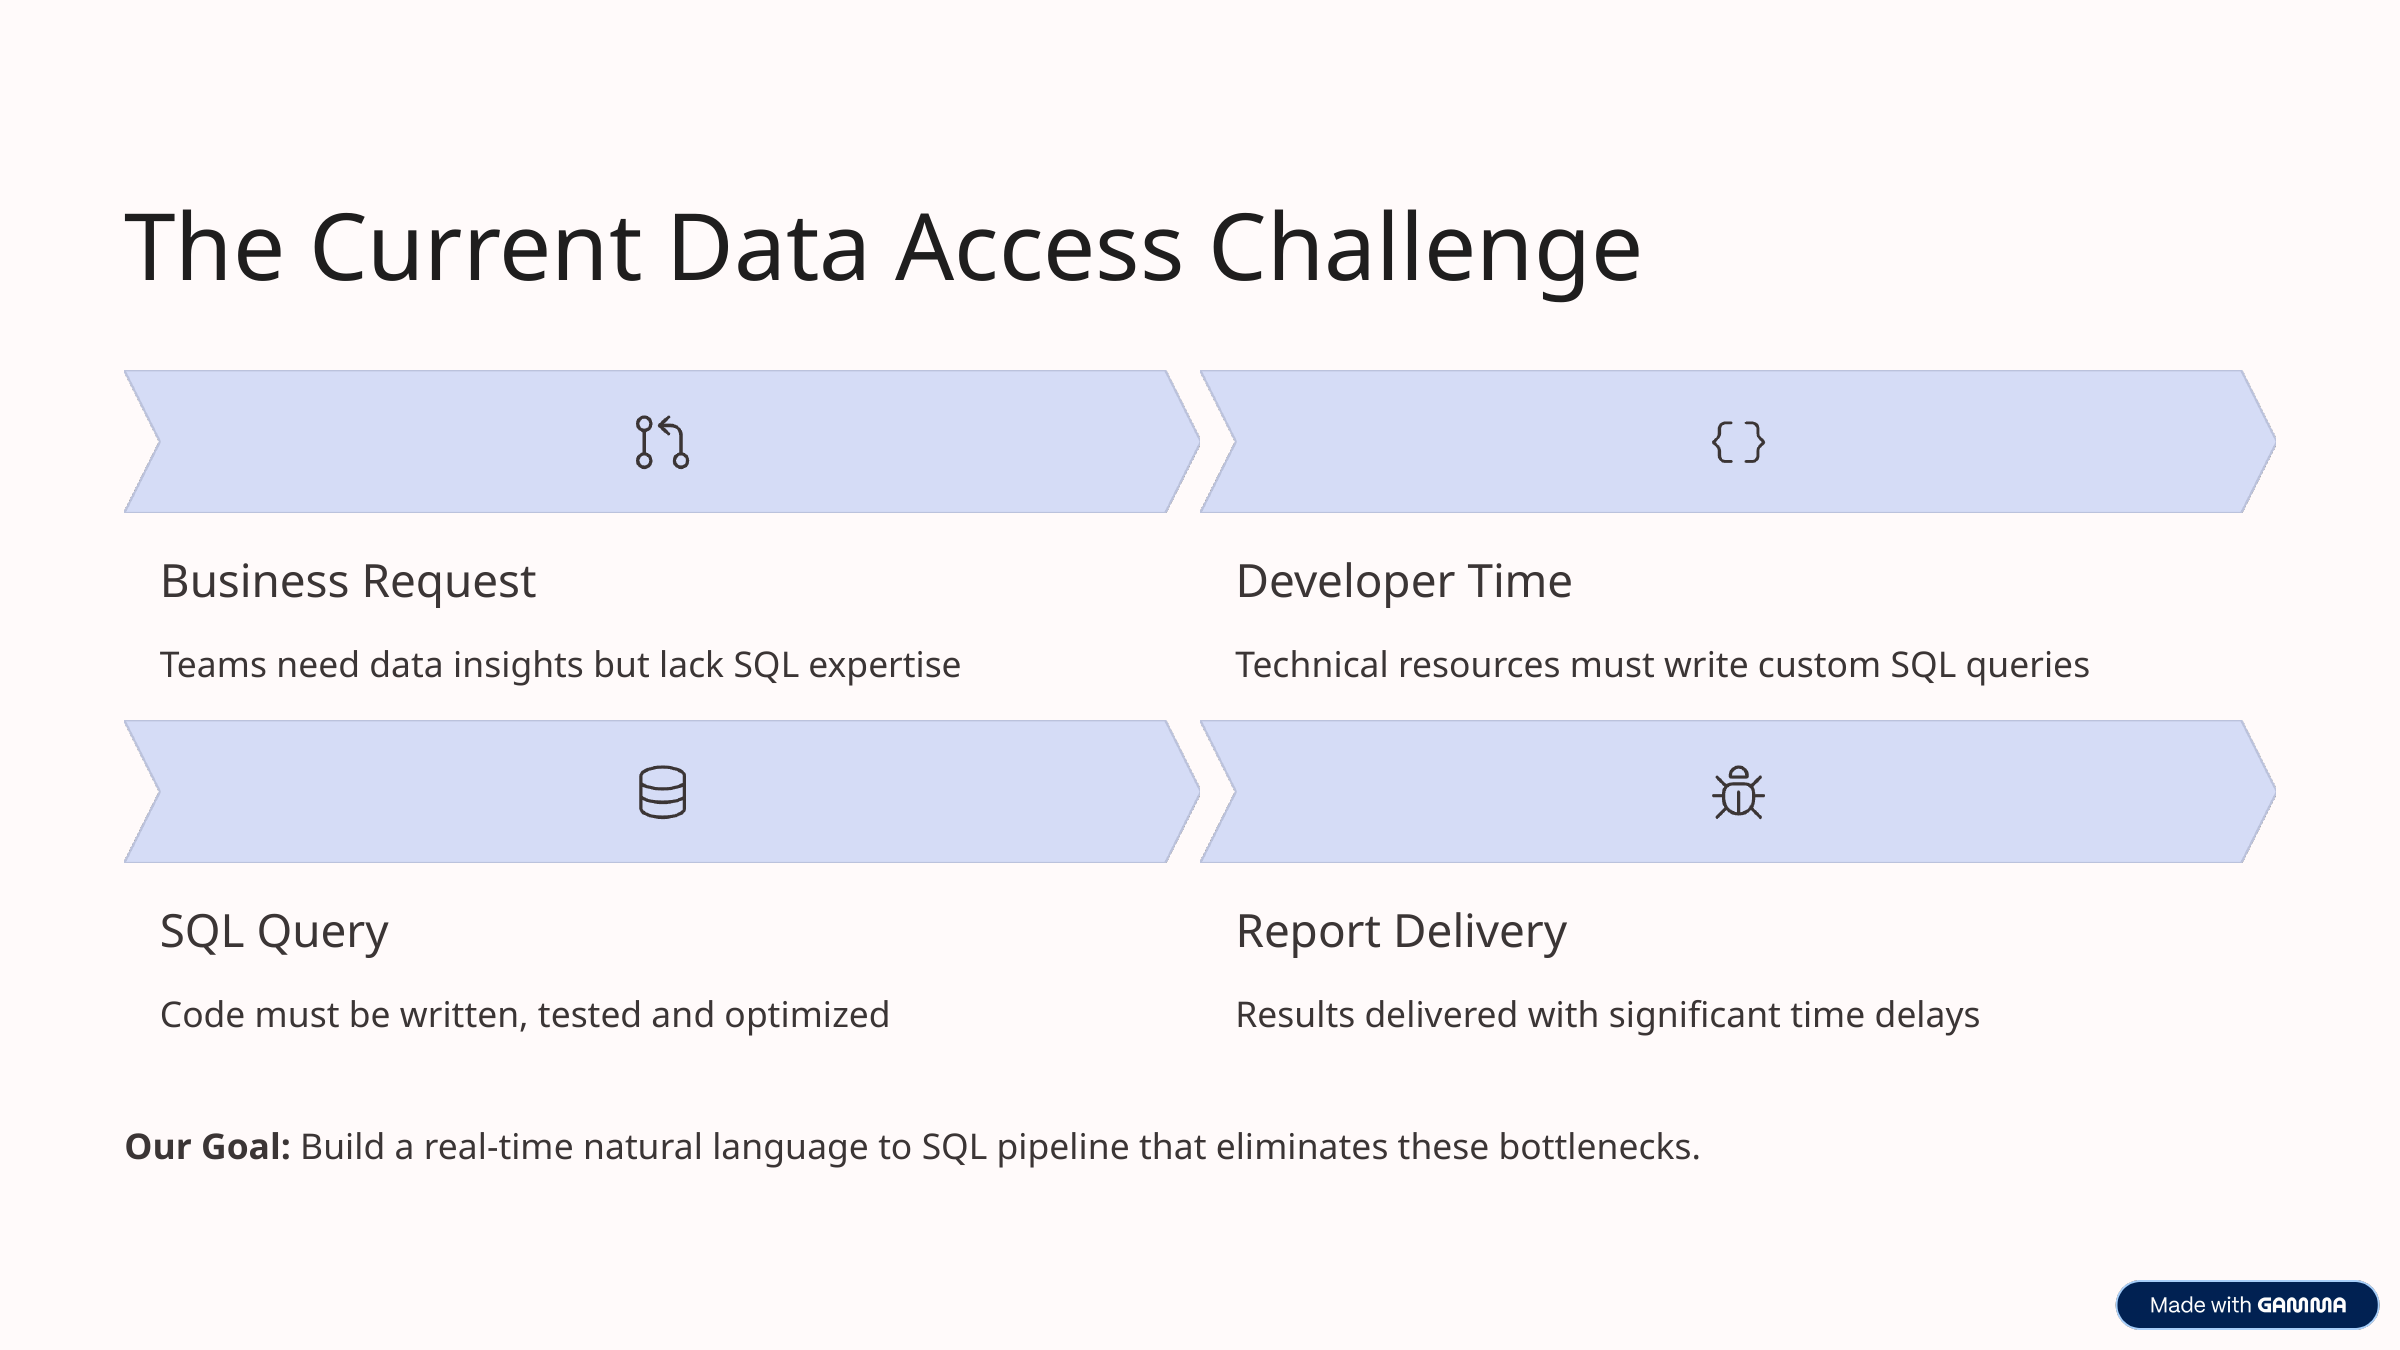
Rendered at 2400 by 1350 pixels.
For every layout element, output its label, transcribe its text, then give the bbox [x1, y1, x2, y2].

text_box Code must be written, tested and optimized [159, 978, 1165, 1035]
picture [124, 720, 2276, 863]
picture [124, 370, 2276, 513]
picture [2106, 1271, 2389, 1339]
text_box Technical resources must write custom SQL queries [1235, 628, 2240, 685]
text_box Business Request [159, 548, 628, 607]
text_box Our Goal: Build a real-time natural language to SQL pipeline that eliminates these bottlenecks. [124, 1110, 2276, 1168]
text_box The Current Data Access Challenge [124, 182, 1780, 300]
text_box SQL Query [159, 898, 628, 957]
text_box Results delivered with significant time delays [1235, 978, 2240, 1035]
text_box Developer Time [1235, 548, 1704, 607]
text_box Teams need data insights but lack SQL expertise [159, 628, 1165, 685]
text_box Report Delivery [1235, 898, 1704, 957]
